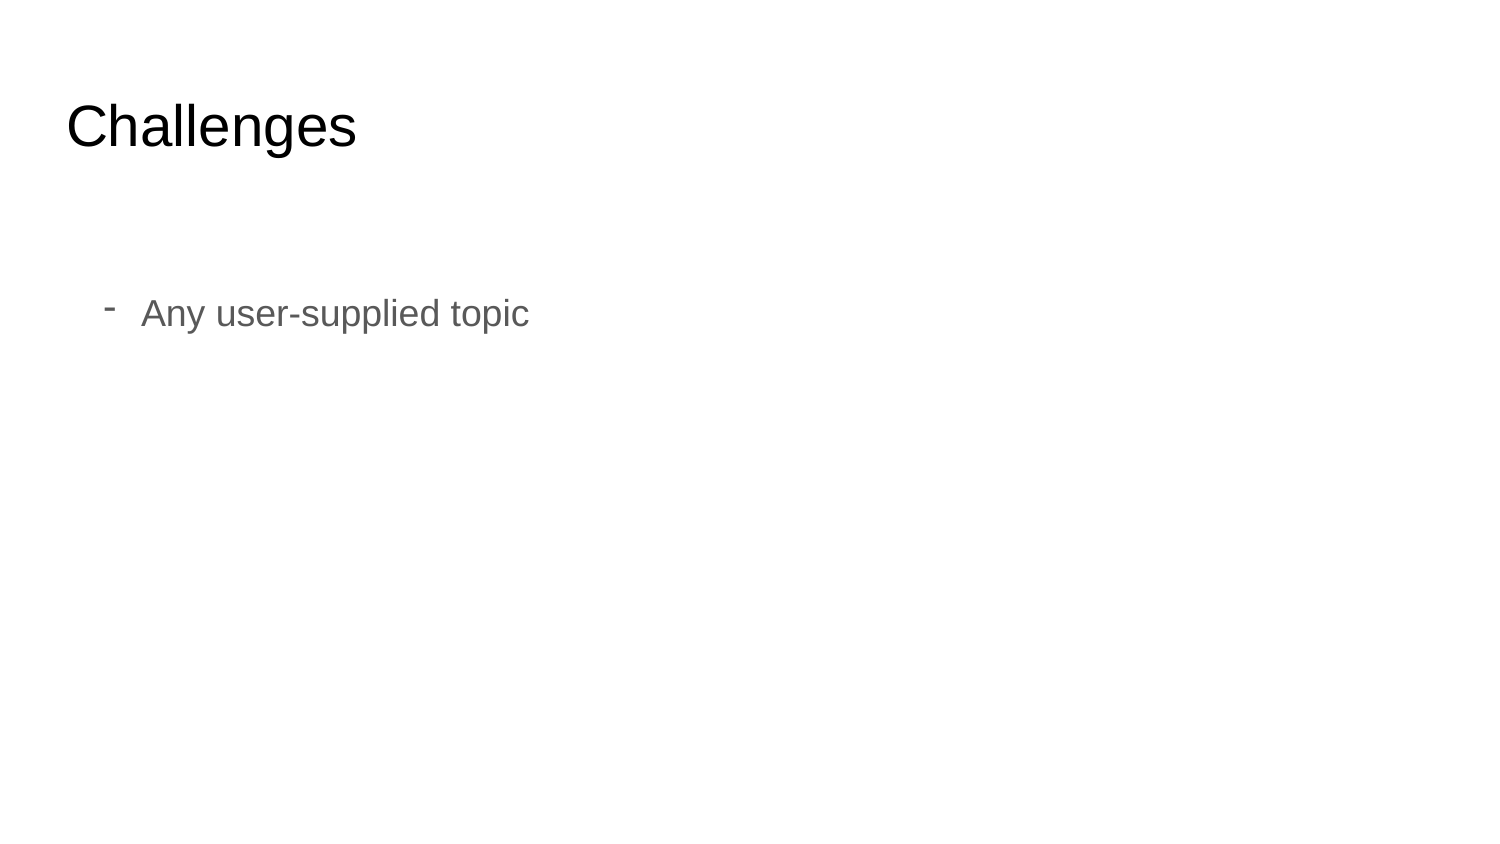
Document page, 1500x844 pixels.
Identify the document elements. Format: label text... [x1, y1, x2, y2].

title Challenges [51, 72, 1449, 167]
list Any user-supplied topic [51, 189, 1131, 750]
